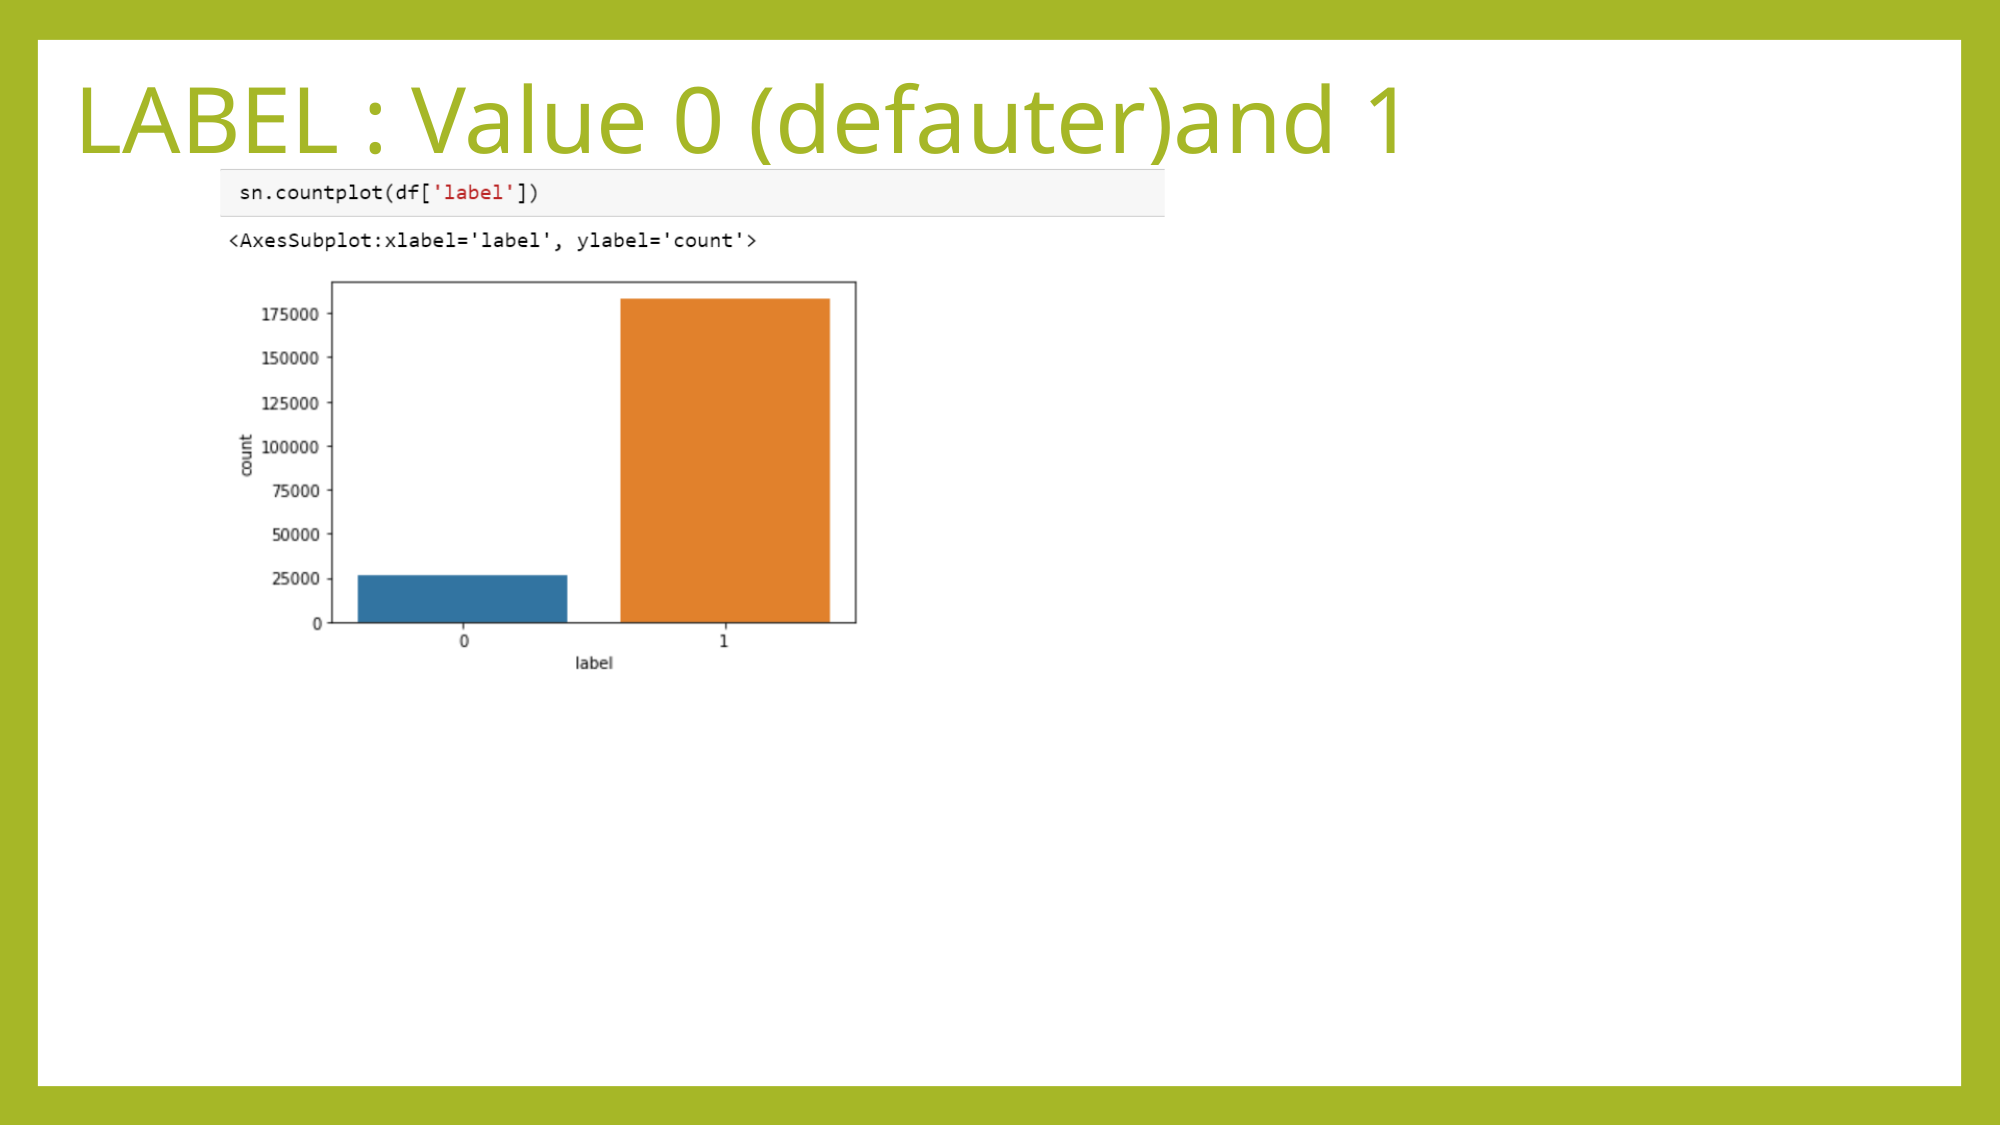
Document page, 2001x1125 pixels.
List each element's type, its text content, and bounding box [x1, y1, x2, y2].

title LABEL : Value 0 (defauter)and 1 [59, 59, 1710, 188]
picture [220, 164, 1166, 682]
